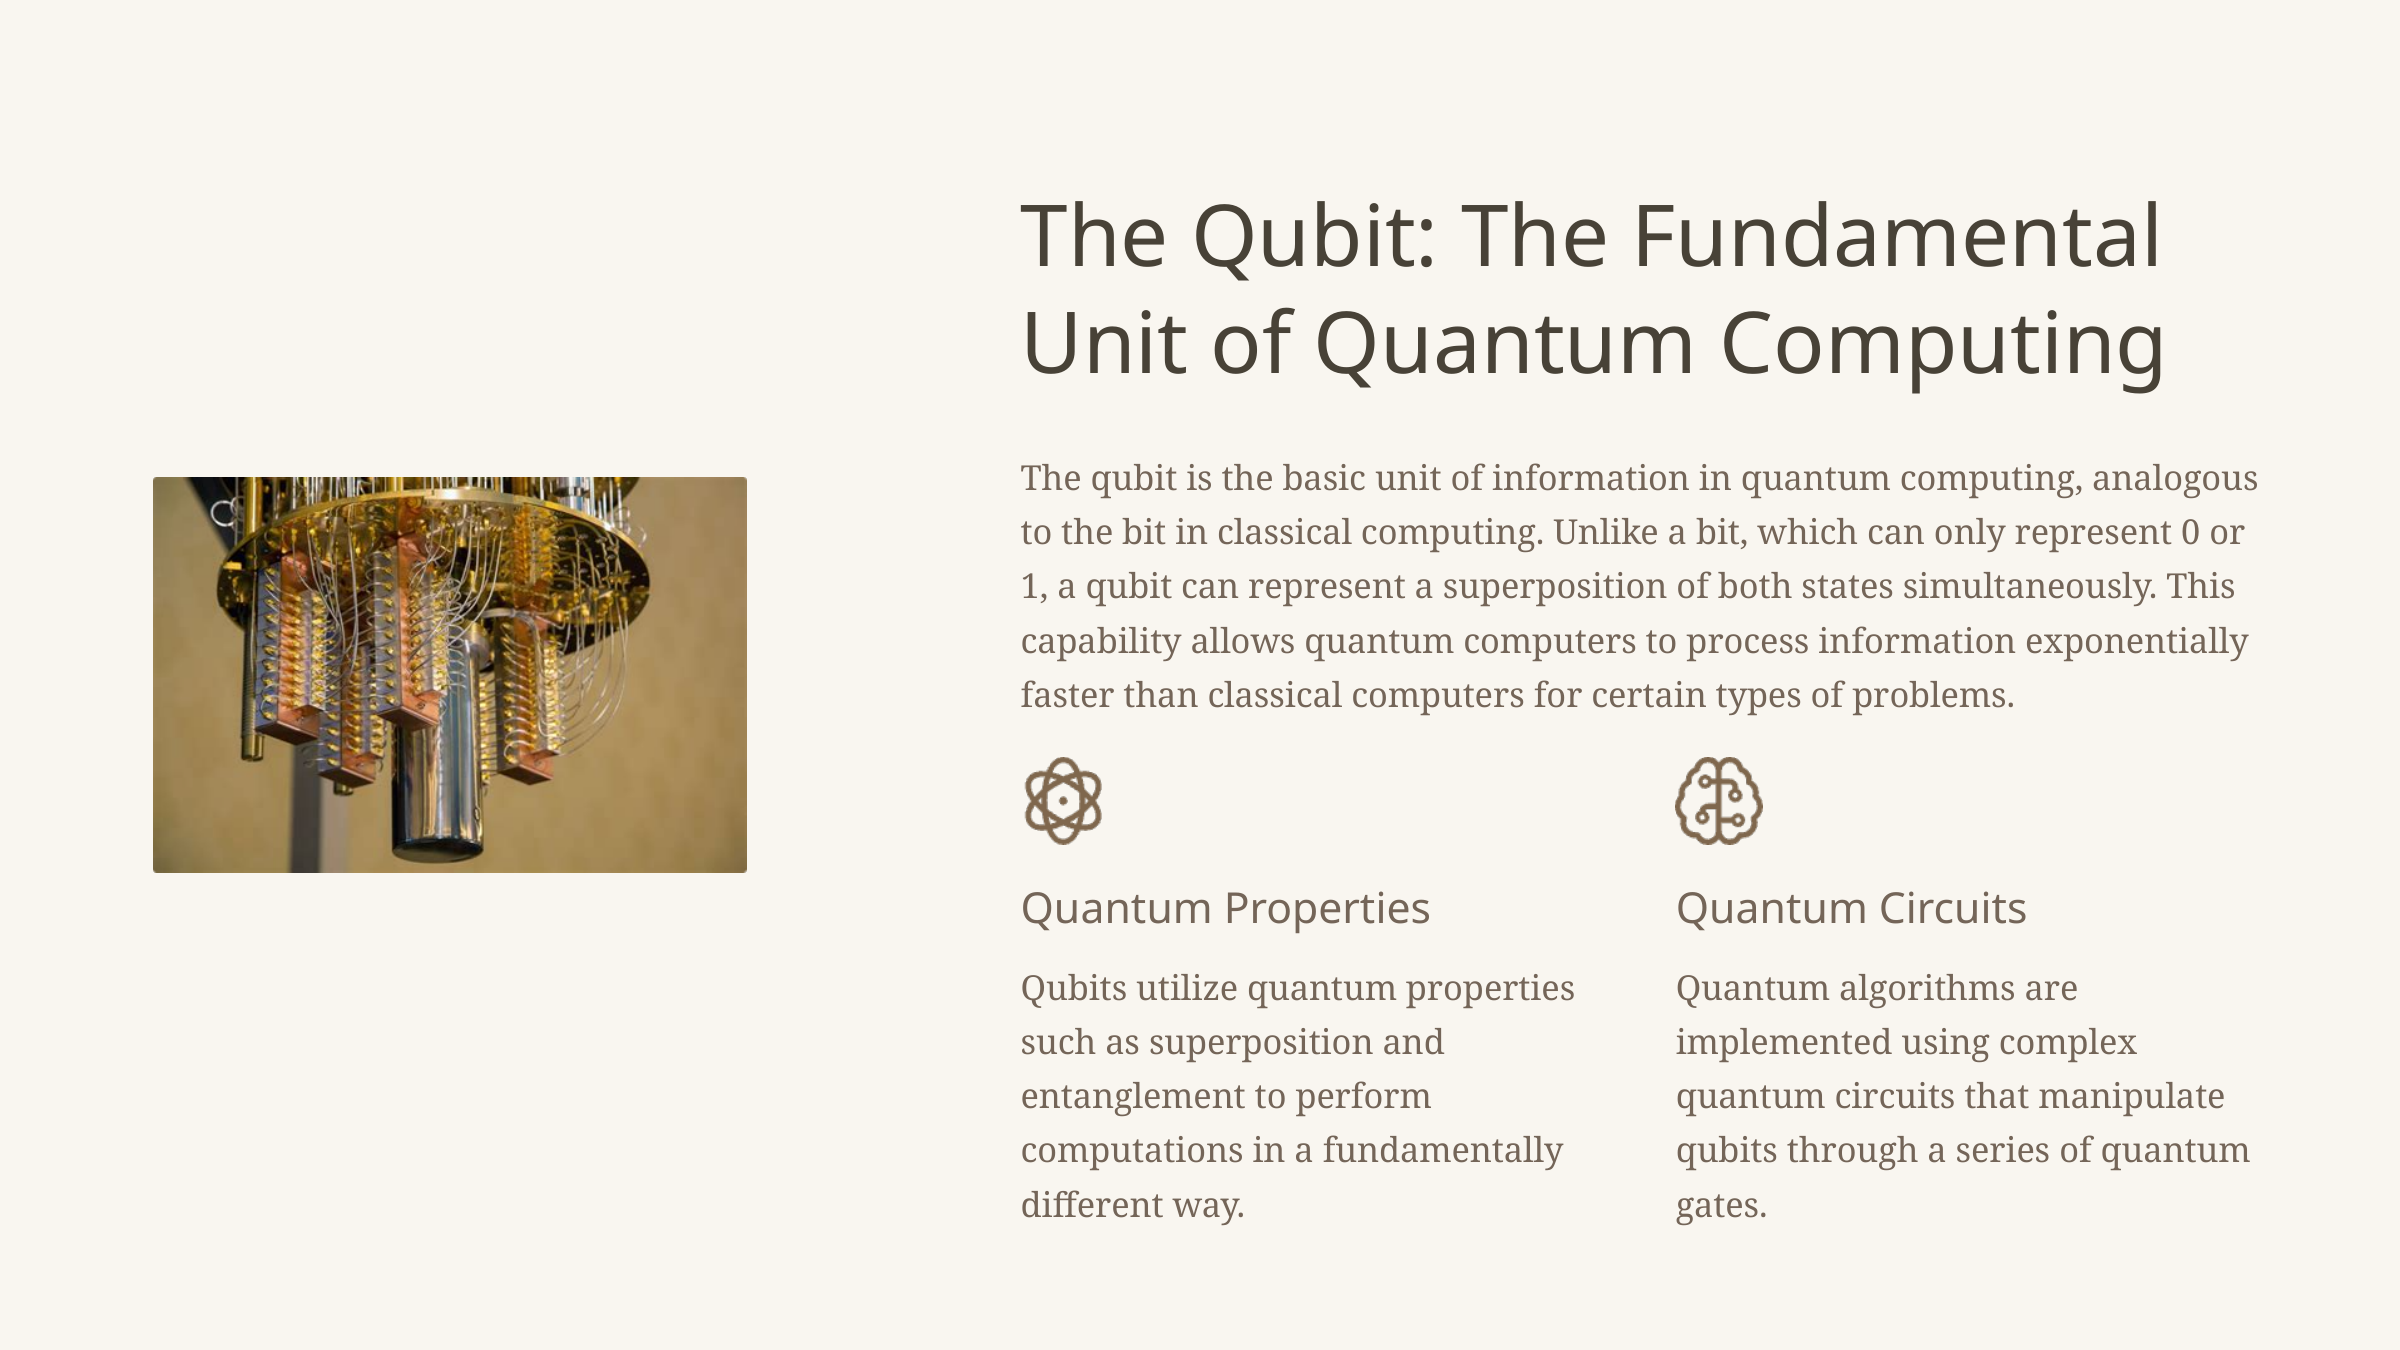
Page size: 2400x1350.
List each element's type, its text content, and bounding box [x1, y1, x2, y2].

picture [0, 0, 900, 1350]
text_box Quantum Properties [1020, 878, 1456, 933]
text_box Qubits utilize quantum properties such as superposition and entanglement to perform computations in a fundamentally different way. [1020, 953, 1625, 1174]
text_box Quantum algorithms are implemented using complex quantum circuits that manipulate qubits through a series of quantum gates. [1675, 953, 2280, 1174]
picture [1020, 757, 1107, 845]
text_box Quantum Circuits [1675, 878, 2107, 933]
text_box The Qubit: The Fundamental Unit of Quantum Computing [1020, 175, 2280, 392]
text_box The qubit is the basic unit of information in quantum computing, analogous to the bit in classical computing. Unlike a bit, which can only represent 0 or 1, a qubit can represent a superposition of both states simultaneously. This capability allows quantum computers to process information exponentially faster than classical computers for certain types of problems. [1020, 443, 2280, 720]
picture [1675, 757, 1763, 845]
